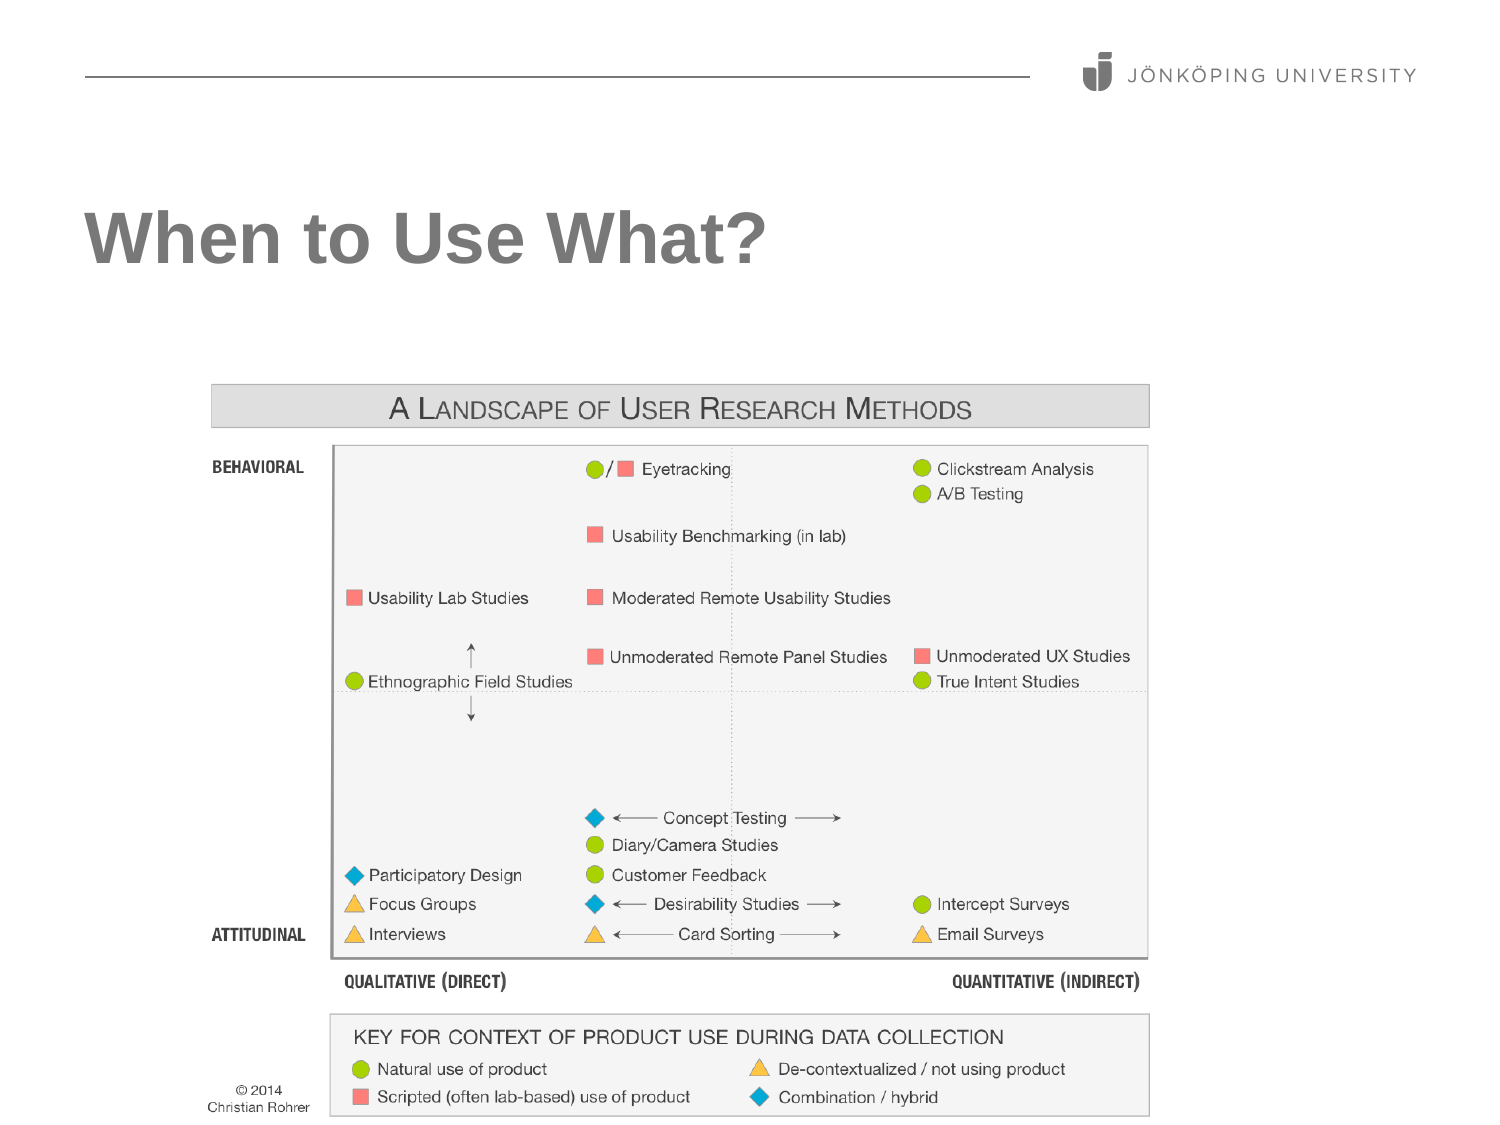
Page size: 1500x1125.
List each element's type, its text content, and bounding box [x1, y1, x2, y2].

title When to Use What? [70, 193, 1155, 318]
picture [204, 378, 1155, 1125]
picture [1083, 52, 1416, 91]
